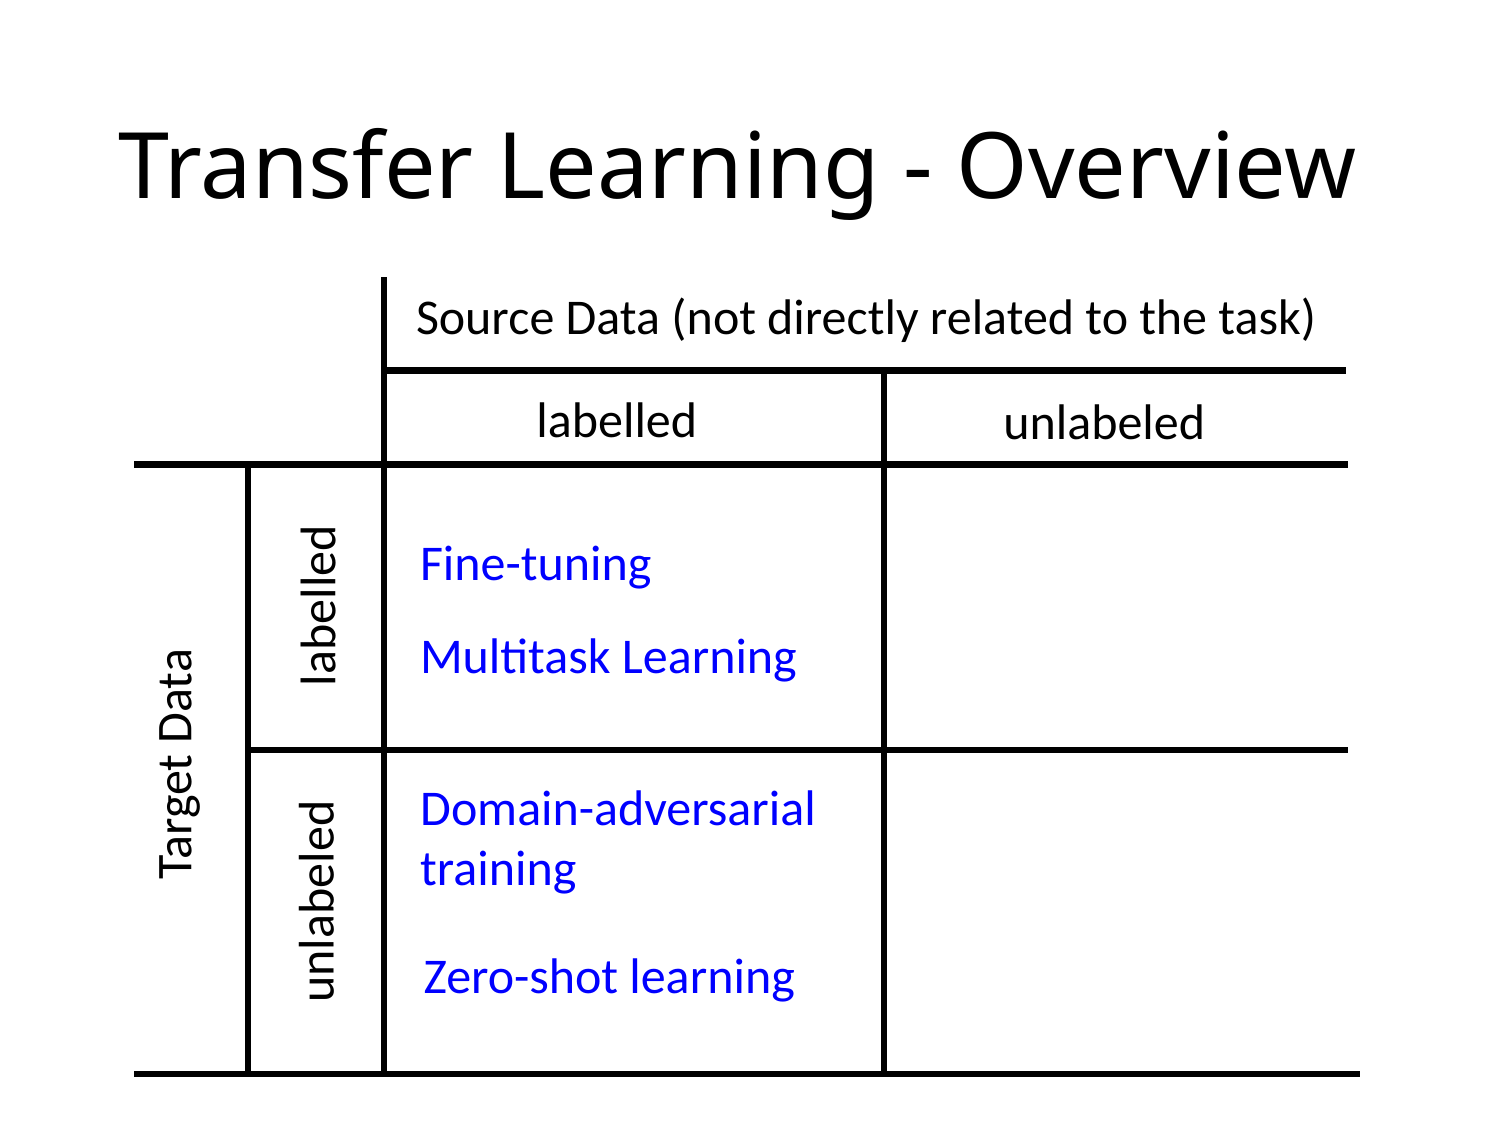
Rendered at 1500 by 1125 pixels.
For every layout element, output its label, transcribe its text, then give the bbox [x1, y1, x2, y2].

text_box labelled [489, 379, 745, 455]
text_box labelled [277, 478, 353, 733]
text_box Zero-shot learning [408, 936, 865, 1011]
text_box Source Data (not directly related to the task) [385, 277, 1360, 352]
title Transfer Learning - Overview [103, 59, 1397, 278]
text_box Domain-adversarial training [405, 767, 862, 903]
text_box Fine-tuning [405, 523, 829, 599]
text_box Target Data [134, 488, 209, 1029]
text_box unlabeled [977, 381, 1232, 457]
text_box Multitask Learning [405, 616, 829, 691]
text_box unlabeled [276, 774, 351, 1029]
